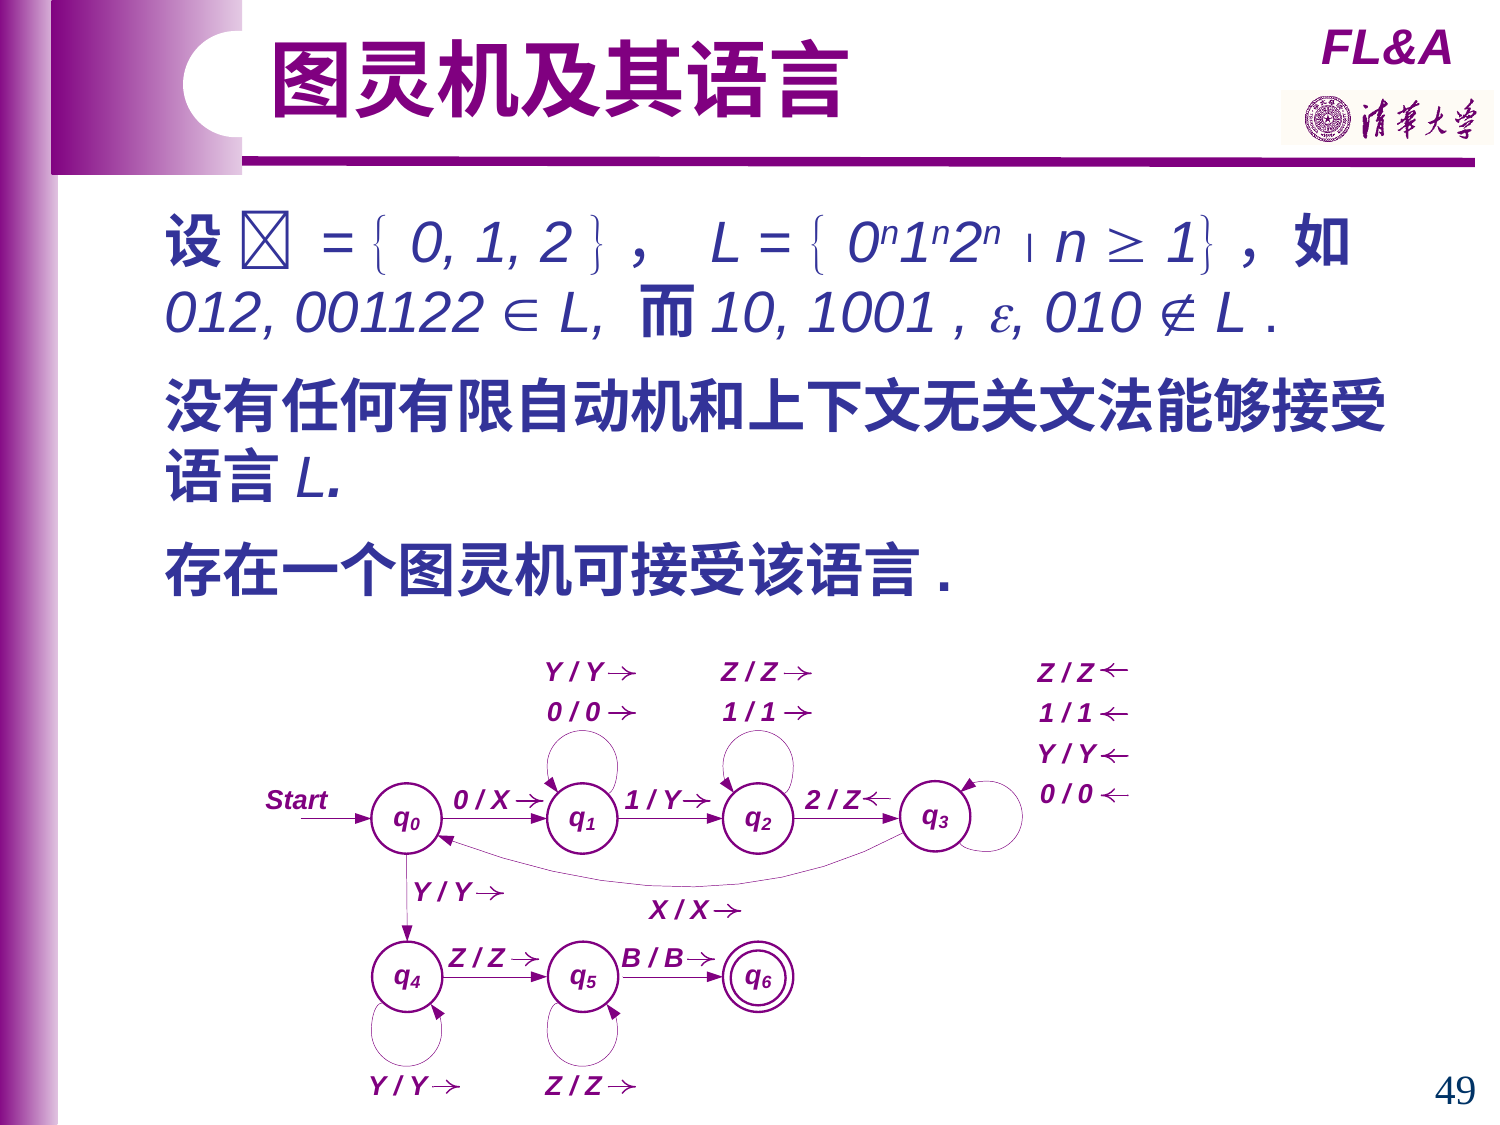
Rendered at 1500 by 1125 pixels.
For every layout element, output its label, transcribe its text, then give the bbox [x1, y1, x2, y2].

text_box 49 [1411, 1061, 1500, 1122]
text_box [245, 653, 1145, 1107]
text_box 图灵机及其语言 [242, 31, 880, 136]
text_box 设  =  0, 1, 2 ， L =  0n1n2n  n  1，如 012, 001122  L, 而10, 1001 , , 010  L . 没有任何有限自动机和上下文无关文法能够接受语言L. 存在一个图灵机可接受该语言. [149, 196, 1438, 611]
picture [1281, 90, 1494, 145]
